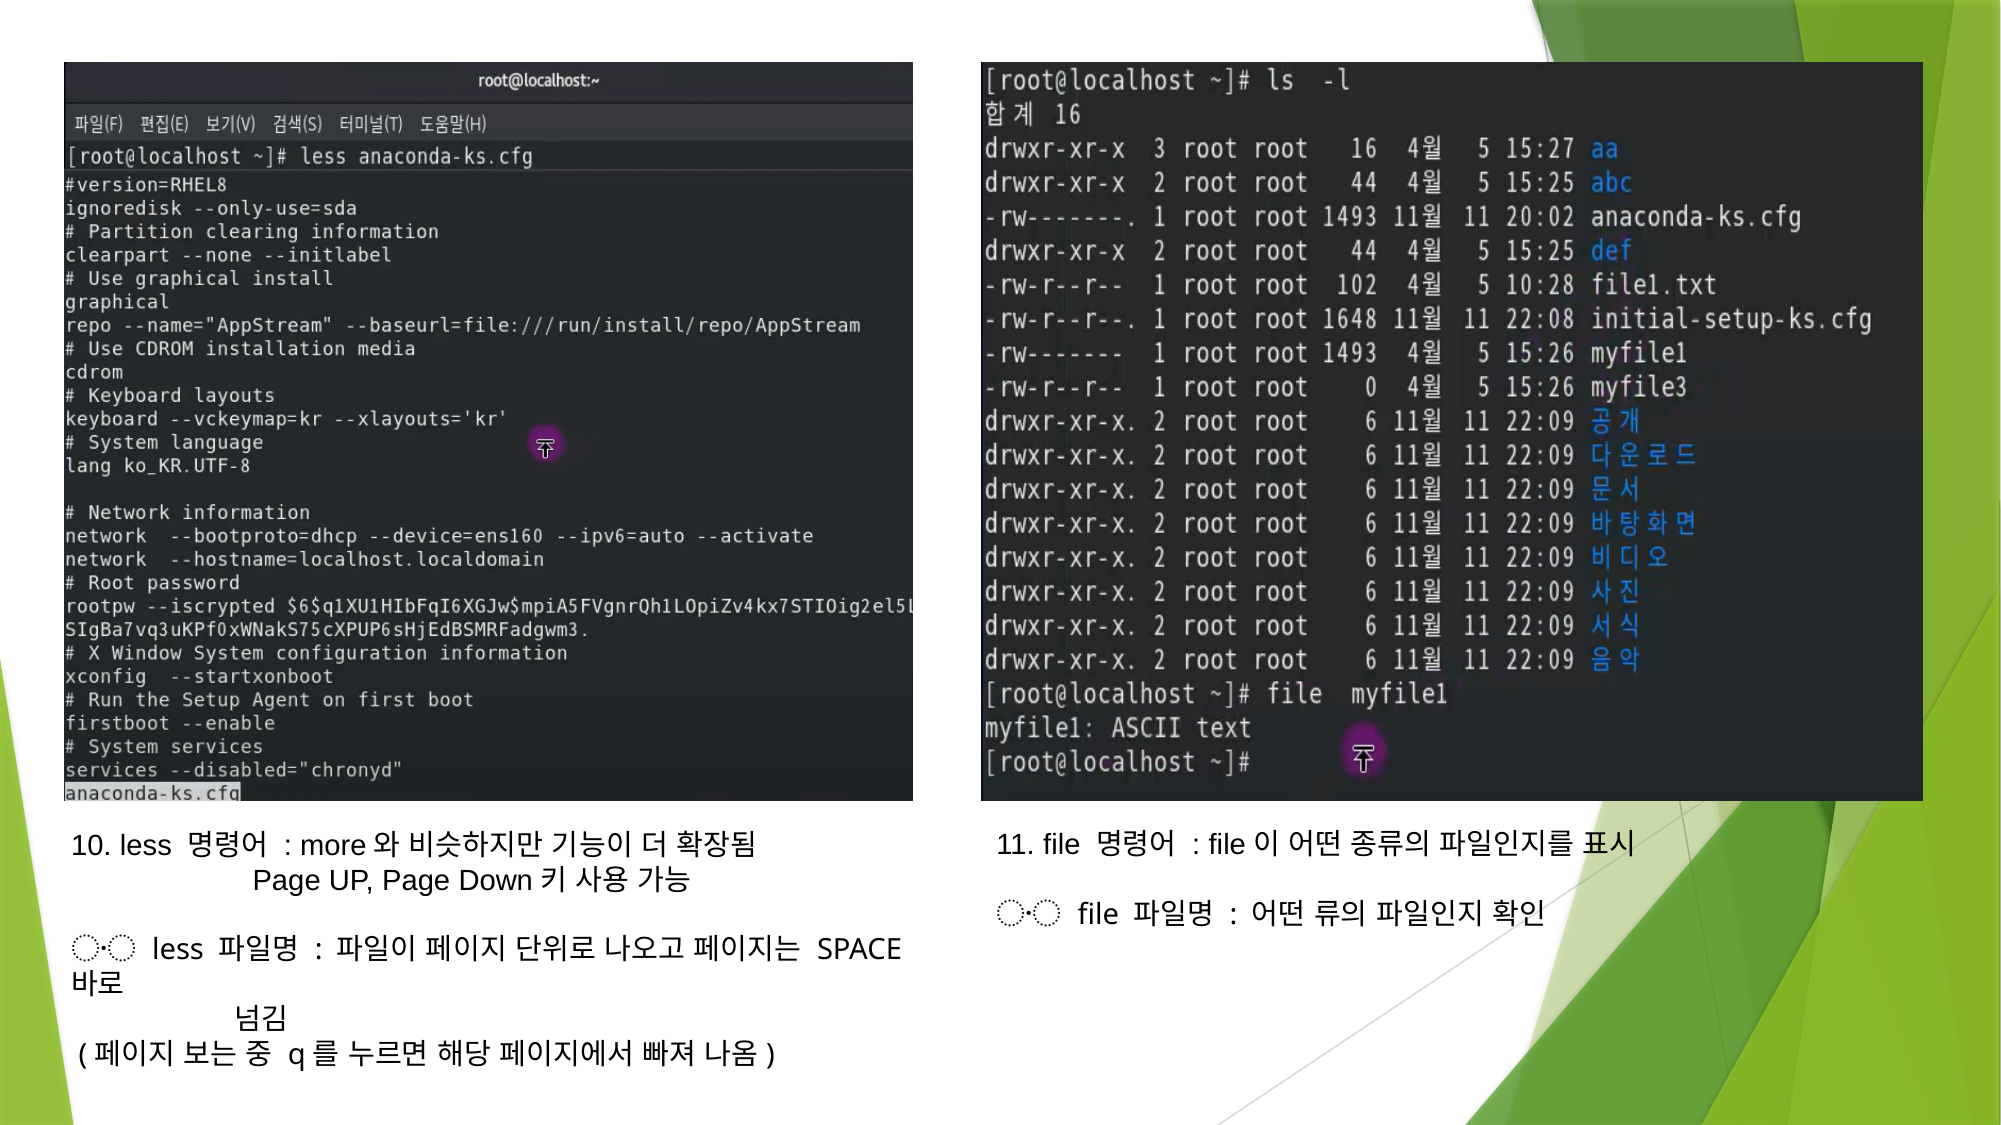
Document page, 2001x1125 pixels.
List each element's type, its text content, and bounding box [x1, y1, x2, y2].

text_box 10. less 명령어 : more와 비슷하지만 기능이 더 확장됨 Page UP, Page Down키 사용 가능 〮 less 파일명 : 파일이 페이지 단위로 나오고 페이지는 SPACE바로 넘김 (페이지 보는 중 q를 누르면 해당 페이지에서 빠져 나옴) [56, 818, 955, 1113]
picture [63, 62, 913, 801]
picture [981, 62, 1923, 801]
text_box 11. file 명령어 : file이 어떤 종류의 파일인지를 표시 〮 file 파일명 : 어떤 류의 파일인지 확인 [981, 818, 1881, 938]
